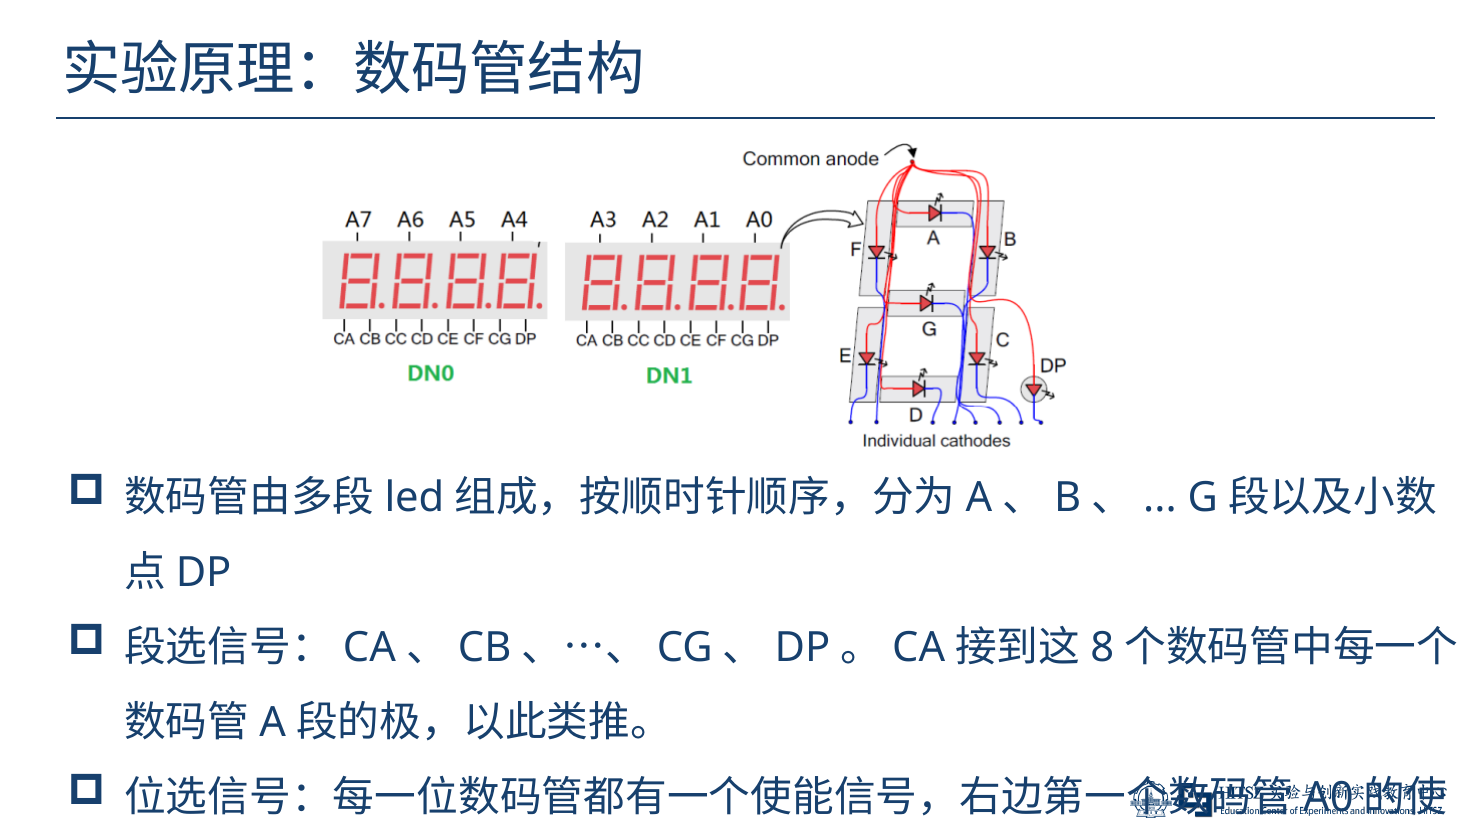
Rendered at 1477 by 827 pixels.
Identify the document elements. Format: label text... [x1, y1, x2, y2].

picture [310, 122, 1083, 465]
text_box 数码管由多段led组成，按顺时针顺序，分为A、B、... G段以及小数点DP 段选信号：CA、CB、…、CG、DP。CA接到这8个数码管中每一个数码管A段的极，以此类推。 位选信号：每一位数码管都有一个使能信号，右边第一个数码管A0的使能信号A[0]。 [53, 436, 1477, 827]
picture [1128, 781, 1452, 818]
text_box 实验原理：数码管结构 [47, 23, 847, 109]
